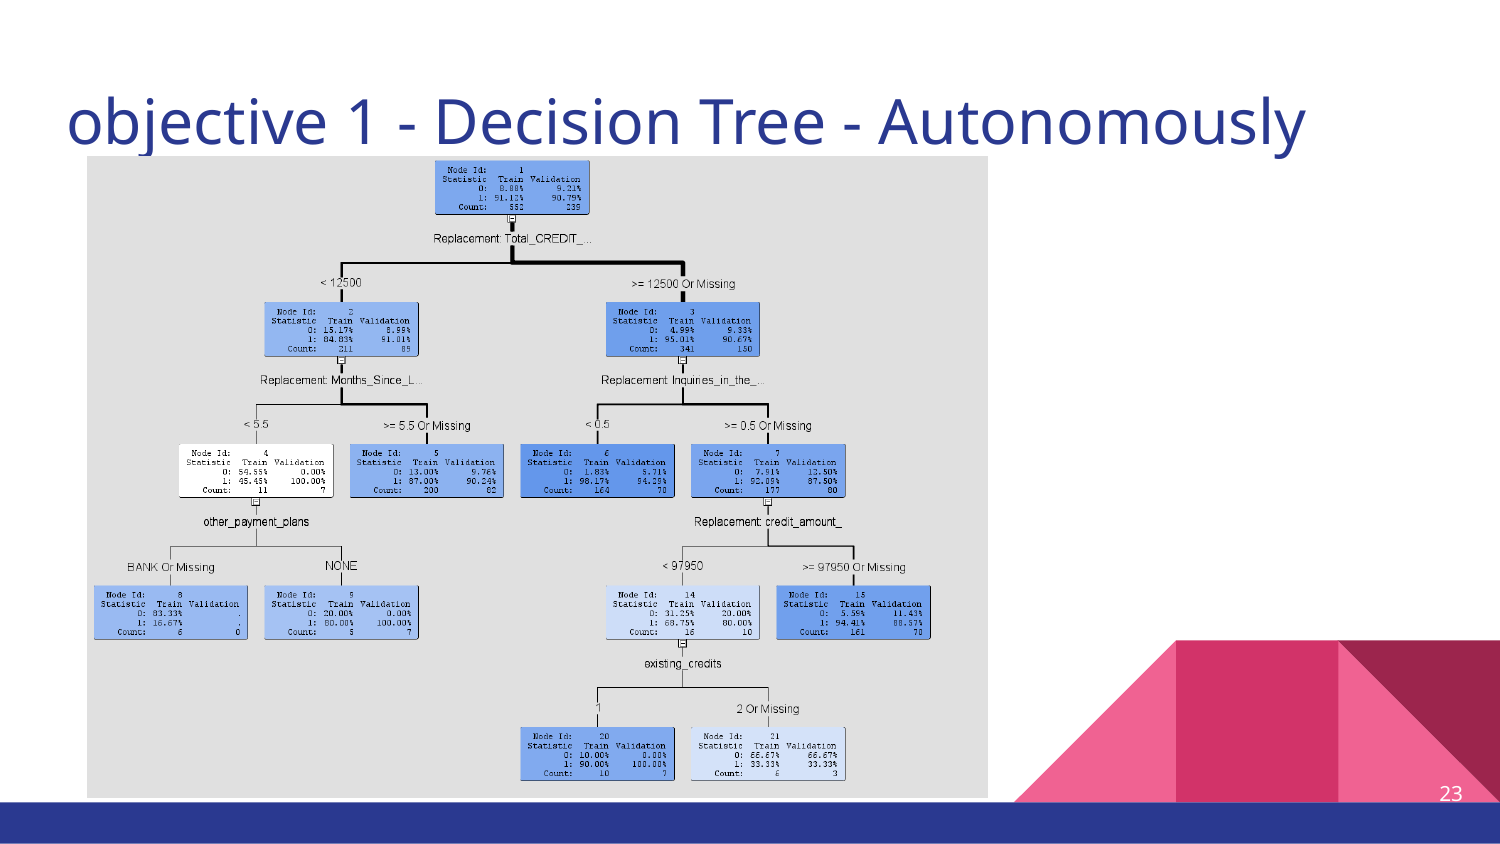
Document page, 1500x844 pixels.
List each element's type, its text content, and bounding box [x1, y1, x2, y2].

slide_number 23 [1387, 762, 1478, 828]
picture [87, 156, 989, 798]
title objective 1 - Decision Tree - Autonomously [51, 67, 1449, 167]
